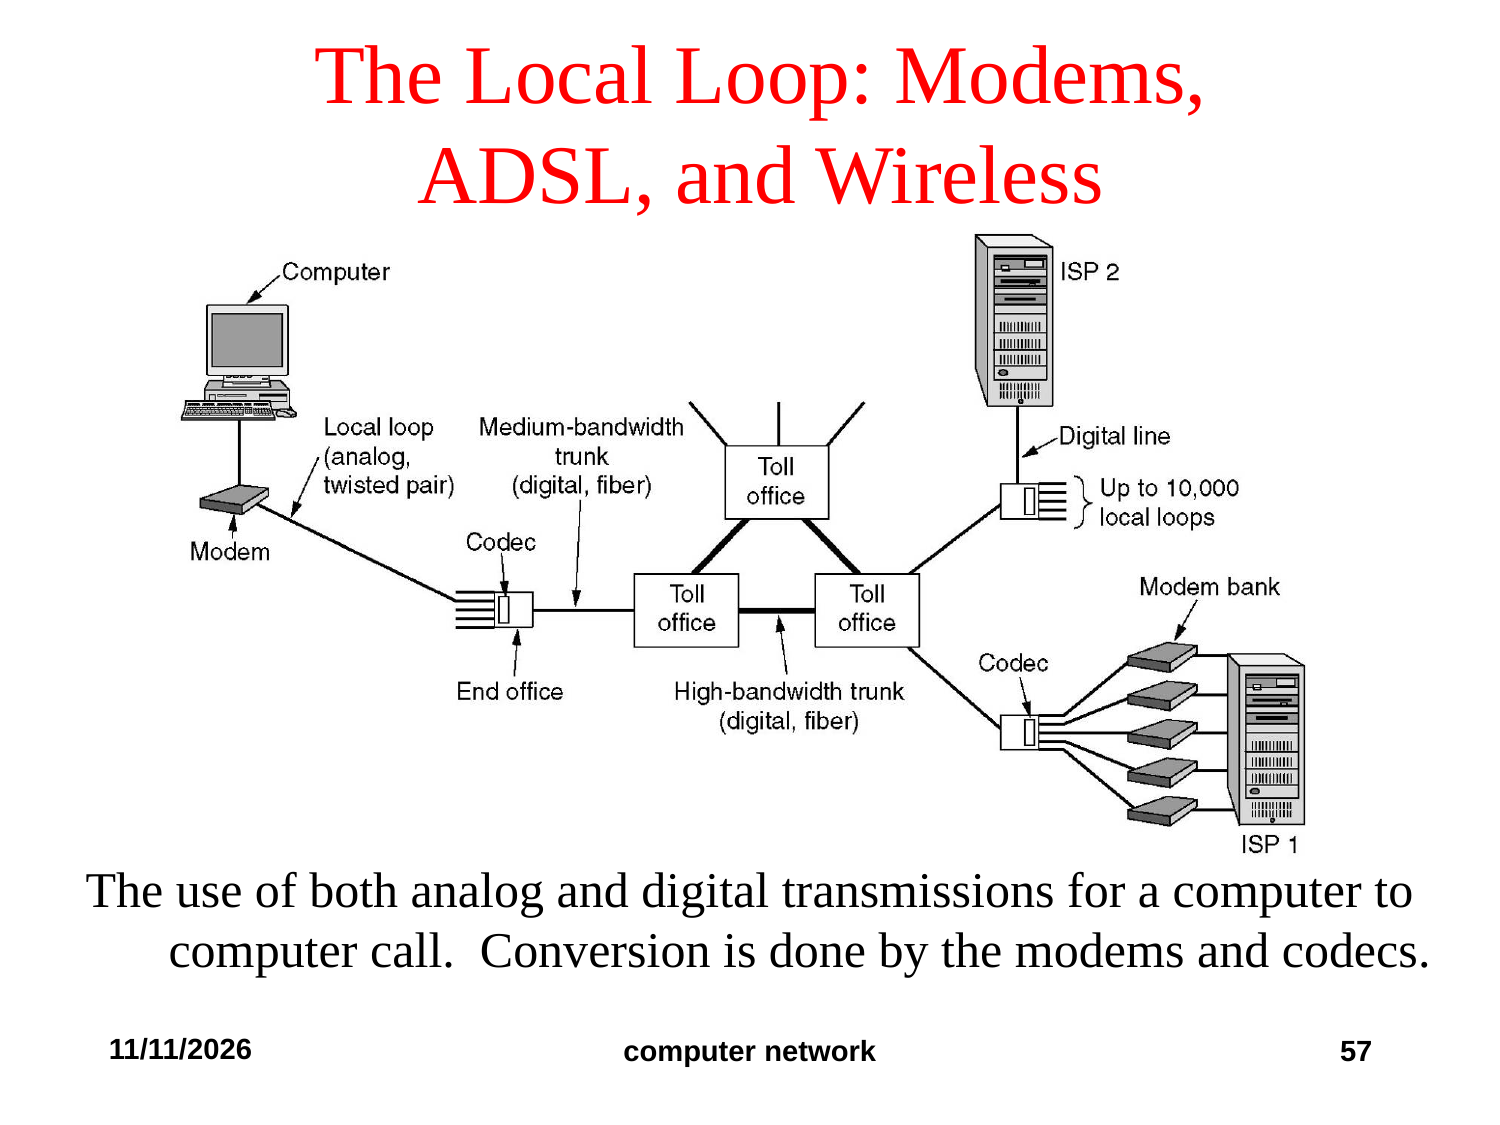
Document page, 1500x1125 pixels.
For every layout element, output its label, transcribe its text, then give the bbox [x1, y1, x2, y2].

footer computer network [512, 1025, 988, 1100]
slide_number 57 [1074, 1025, 1388, 1100]
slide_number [93, 1022, 407, 1098]
title The Local Loop: Modems, ADSL, and Wireless [223, 26, 1299, 215]
picture [175, 230, 1310, 860]
list The use of both analog and digital transmissions for a computer to computer call. Conversion is done by the modems and codecs. [0, 849, 1500, 988]
